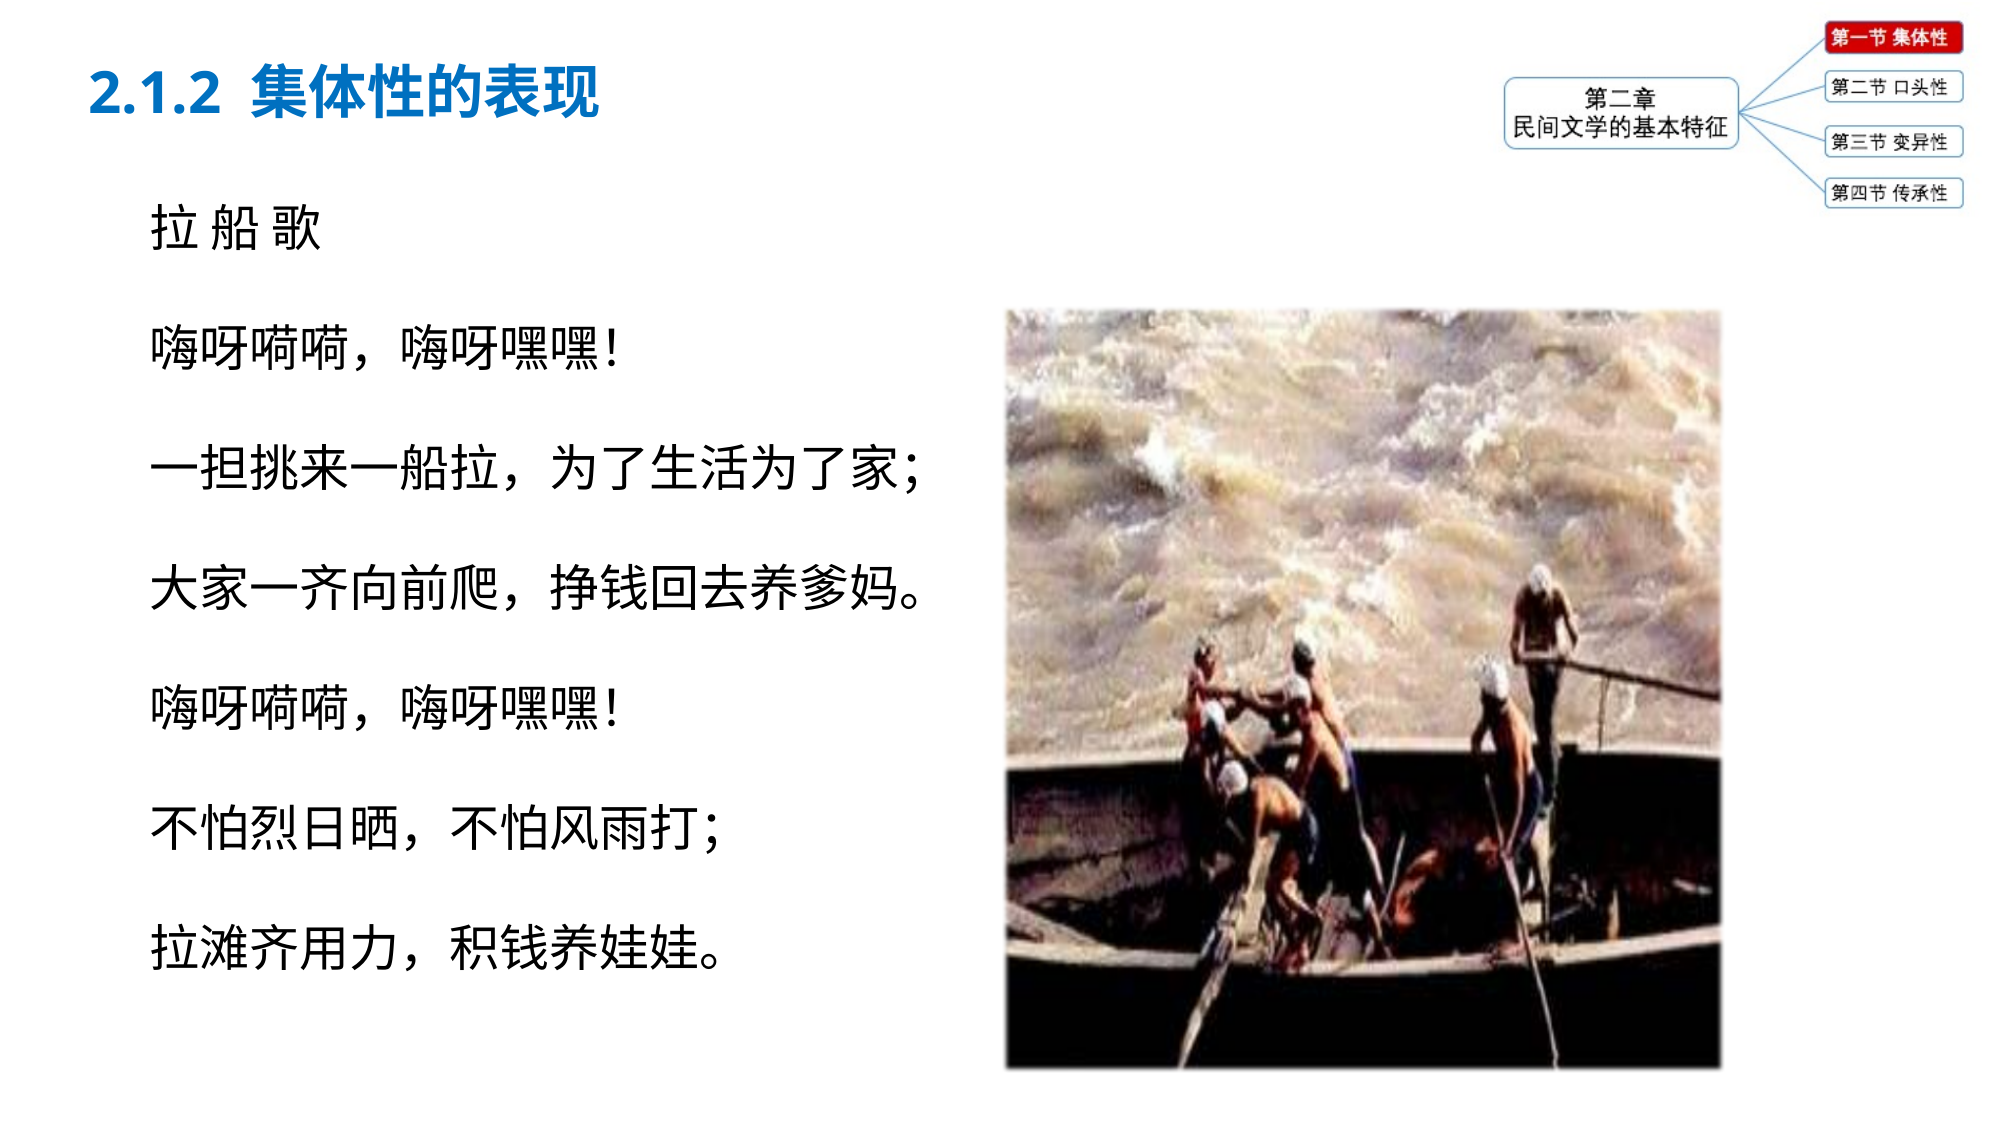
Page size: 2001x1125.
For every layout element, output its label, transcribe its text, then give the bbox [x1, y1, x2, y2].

text_box 2.1.2 集体性的表现 [74, 47, 616, 133]
text_box 拉 船 歌 嗨呀嗬嗬，嗨呀嘿嘿！ 一担挑来一船拉，为了生活为了家； 大家一齐向前爬，挣钱回去养爹妈。 嗨呀嗬嗬，嗨呀嘿嘿！ 不怕烈日晒，不怕风雨打； 拉滩齐用力，积钱养娃娃。 [134, 188, 1003, 984]
picture [1488, 2, 2000, 222]
picture [1002, 306, 1725, 1074]
